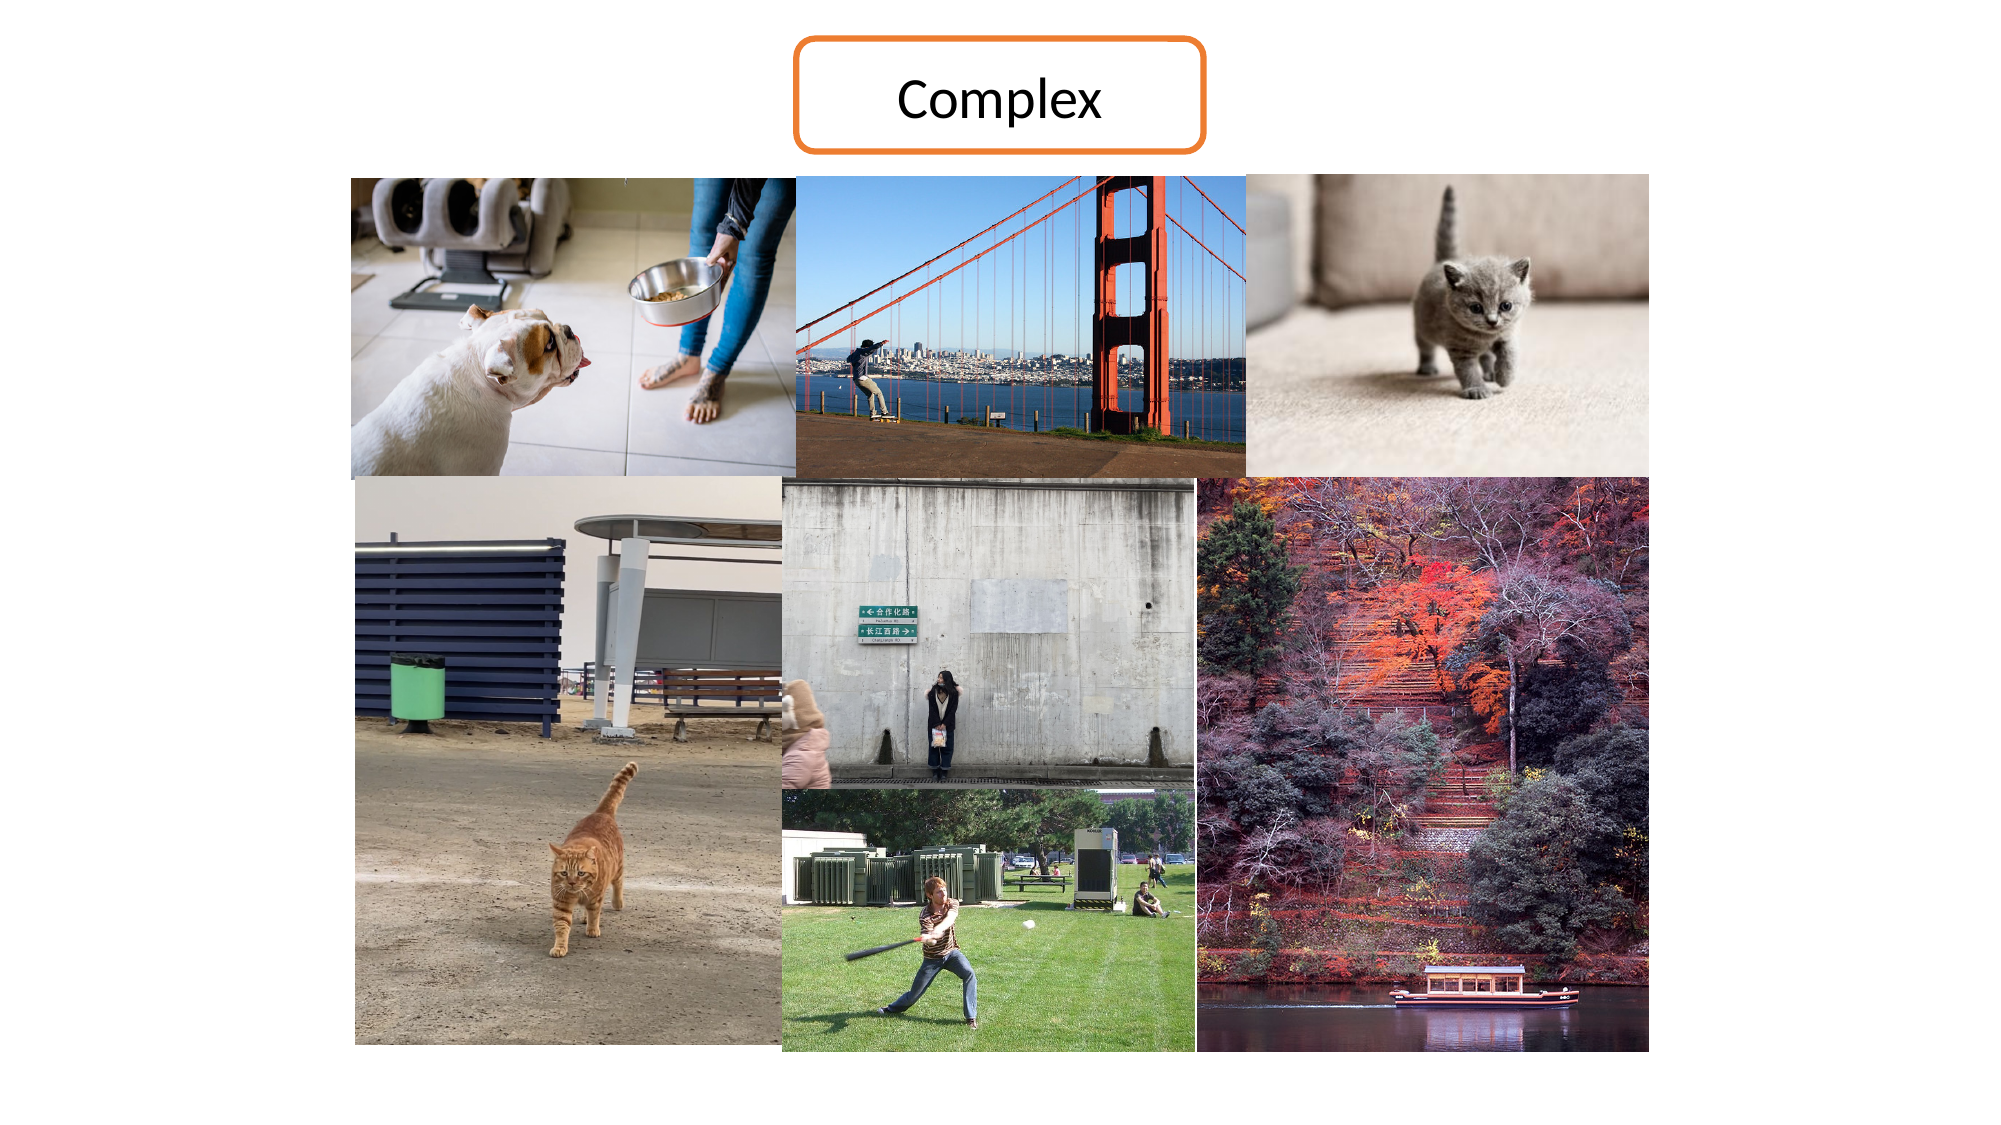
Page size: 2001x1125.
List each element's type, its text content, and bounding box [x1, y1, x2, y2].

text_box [351, 174, 1649, 1052]
text_box Complex [795, 37, 1205, 153]
